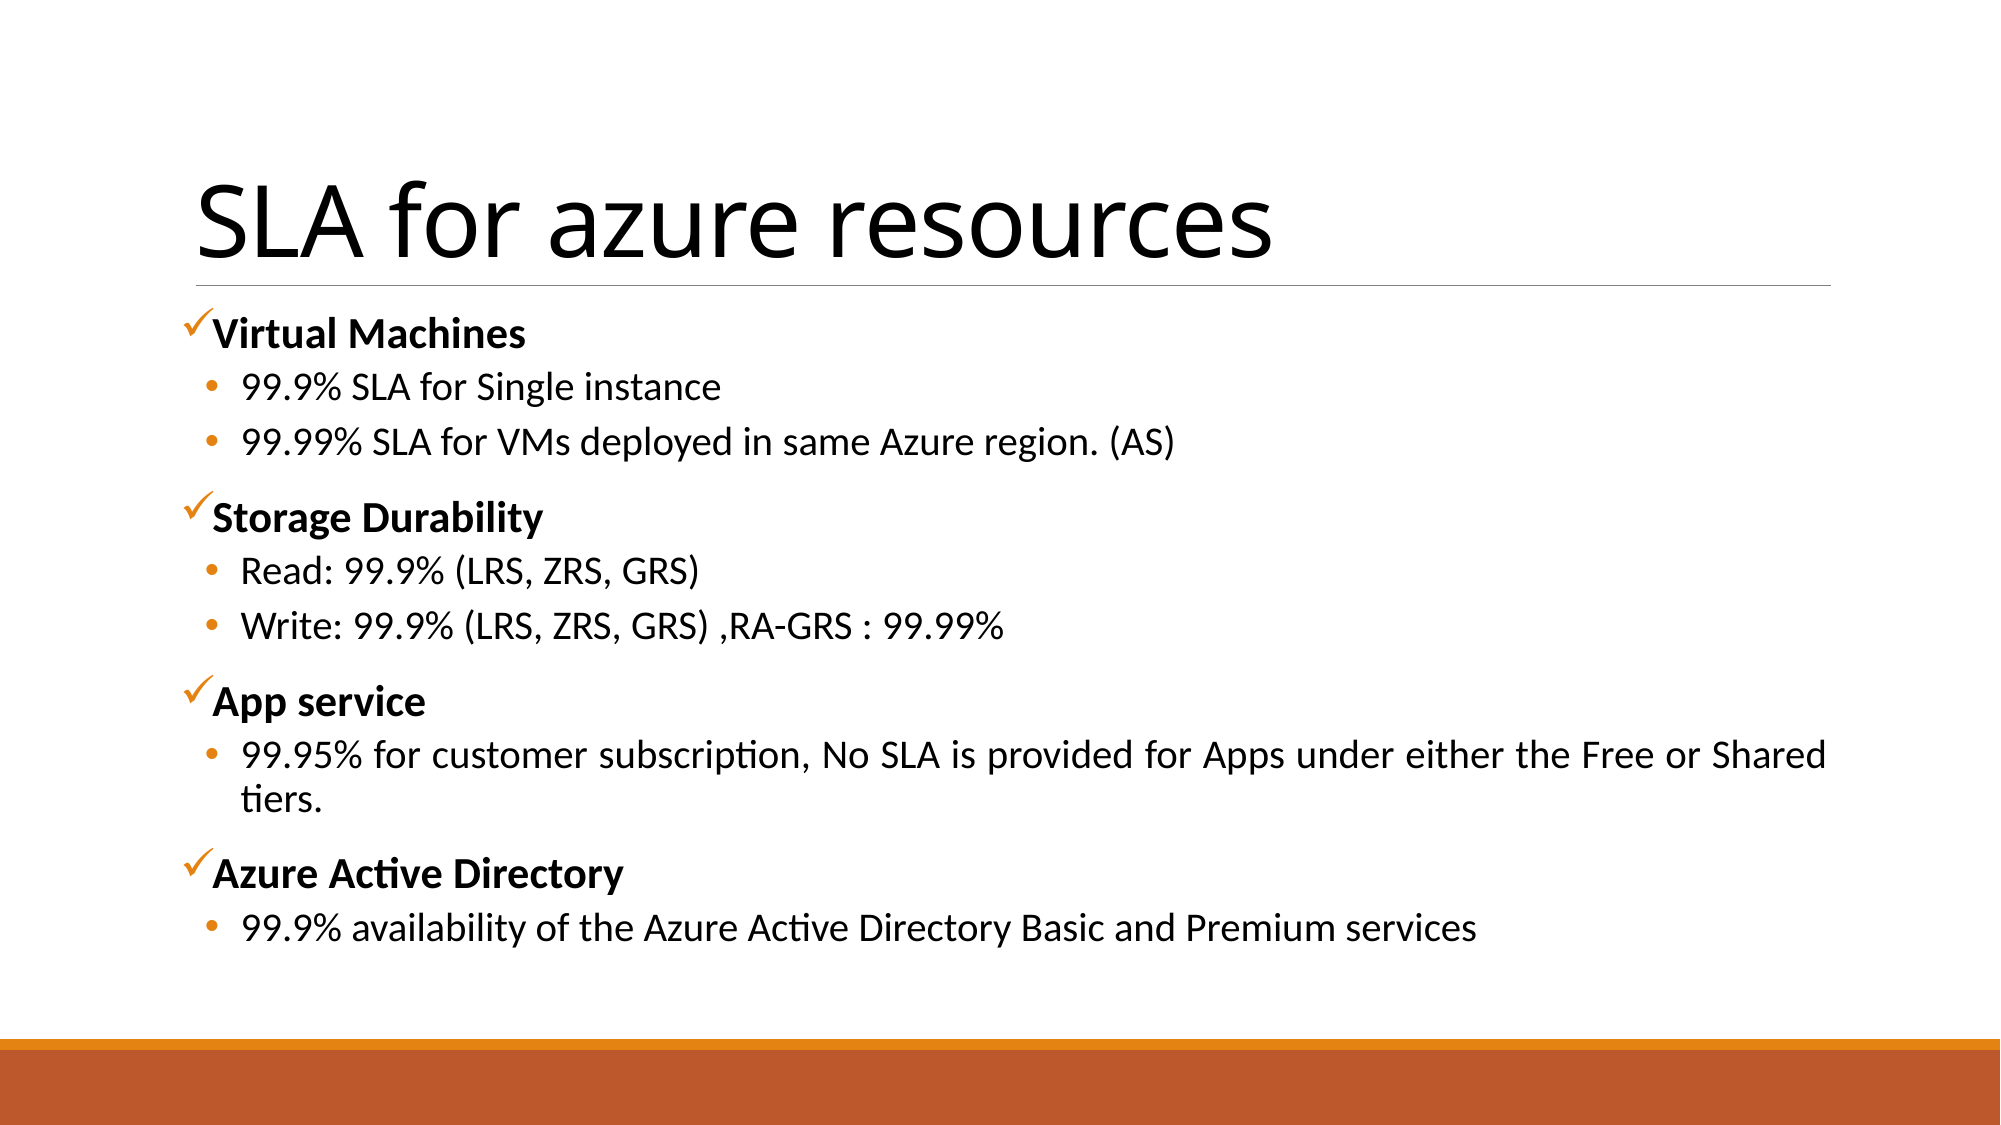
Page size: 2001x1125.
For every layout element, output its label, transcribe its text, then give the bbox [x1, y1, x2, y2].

title SLA for azure resources [180, 47, 1830, 285]
list Virtual Machines 99.9% SLA for Single instance 99.99% SLA for VMs deployed in same Azure region. (AS) Storage Durability Read: 99.9% (LRS, ZRS, GRS) Write: 99.9% (LRS, ZRS, GRS) ,RA-GRS : 99.99% App service 99.95% for customer subscription, No SLA is provided for Apps under either the Free or Shared tiers. Azure Active Directory 99.9% availability of the Azure Active Directory Basic and Premium services [180, 302, 1830, 963]
